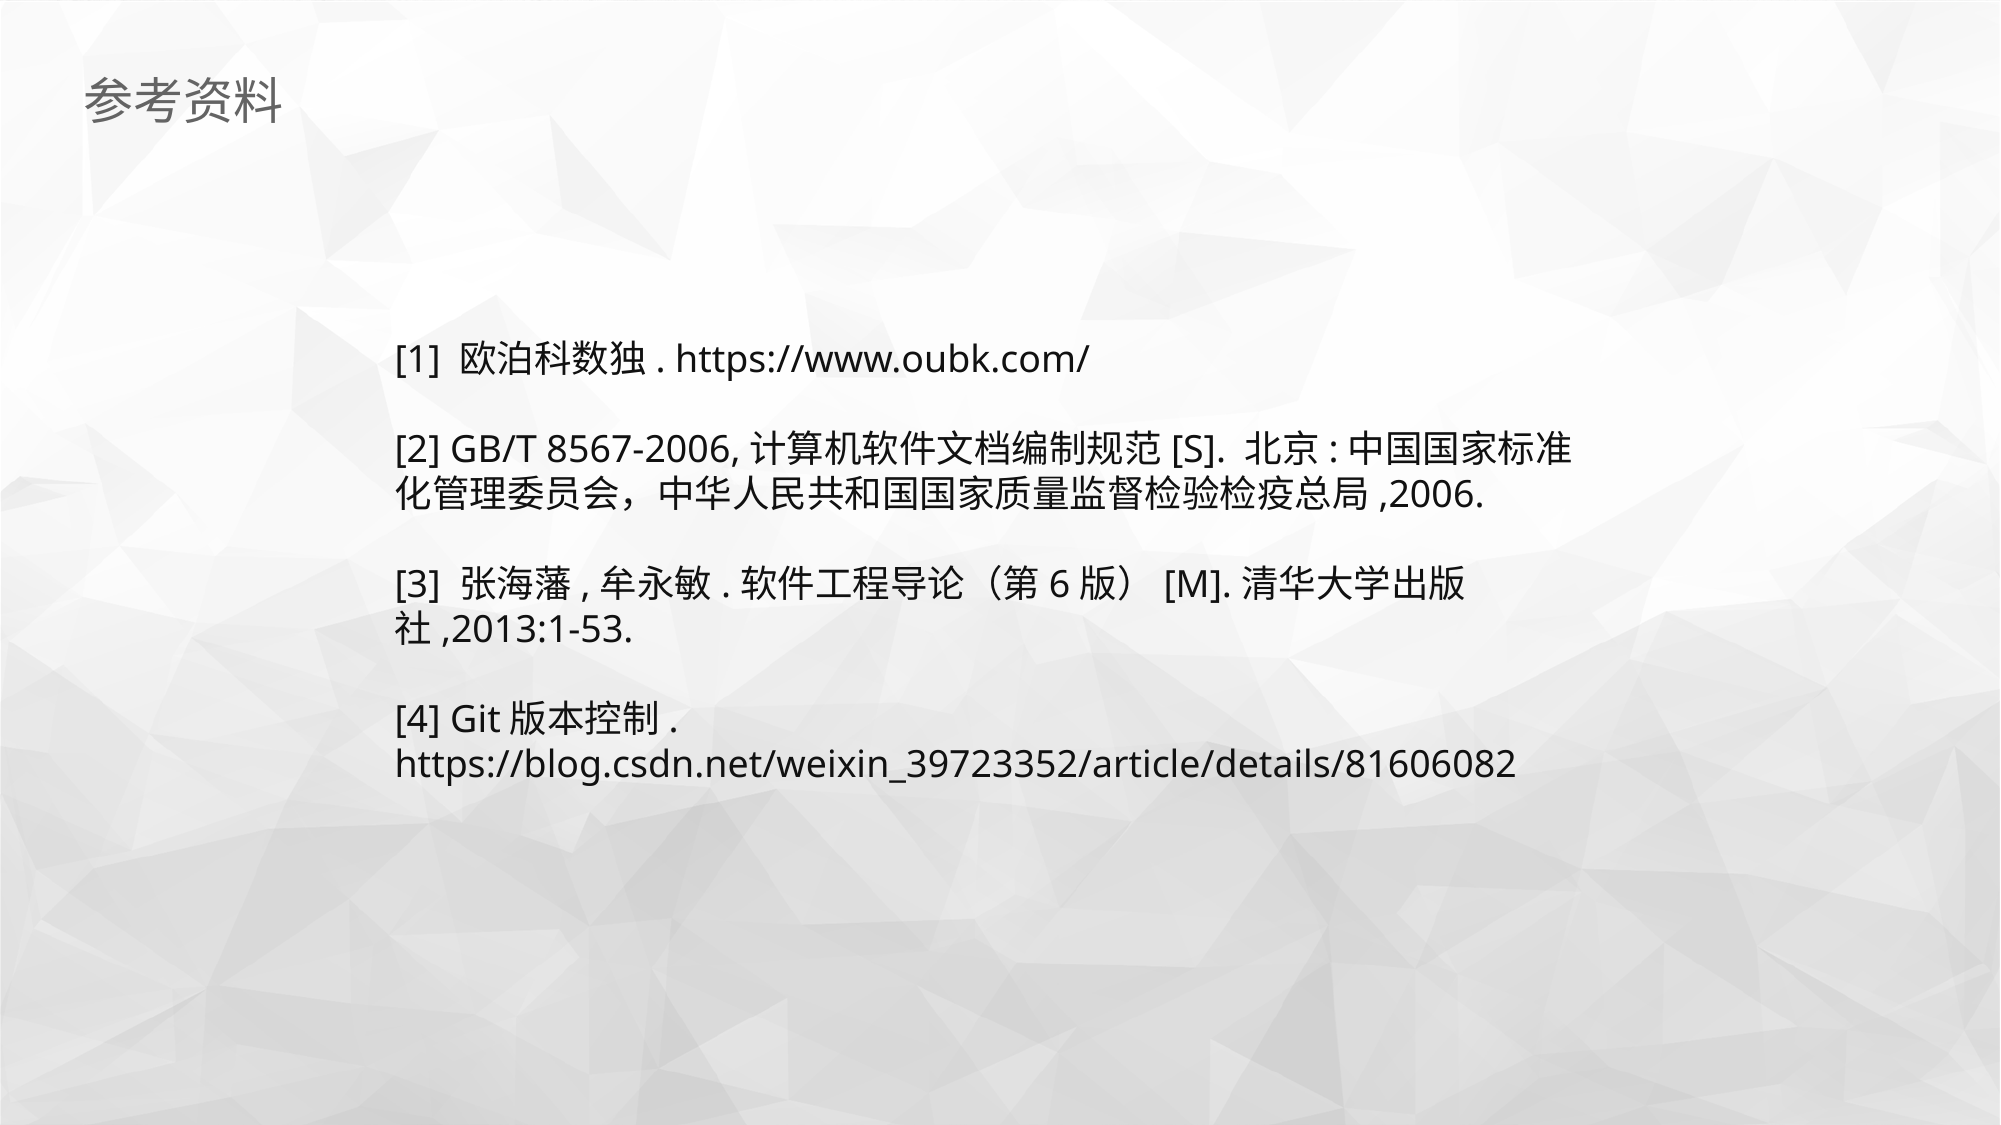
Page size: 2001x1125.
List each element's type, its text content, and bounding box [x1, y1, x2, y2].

picture [0, 0, 2000, 1125]
text_box 参考资料 [84, 68, 1113, 131]
text_box [1] 欧泊科数独. https://www.oubk.com/ [2] GB/T 8567-2006,计算机软件文档编制规范[S]. 北京:中国国家标准化管理委员会，中华人民共和国国家质量监督检验检疫总局,2006. [3] 张海藩,牟永敏.软件工程导论（第6版）[M].清华大学出版社,2013:1-53. [4] Git版本控制. https://blog.csdn.net/weixin_39723352/article/details/81606082 [394, 335, 1606, 786]
